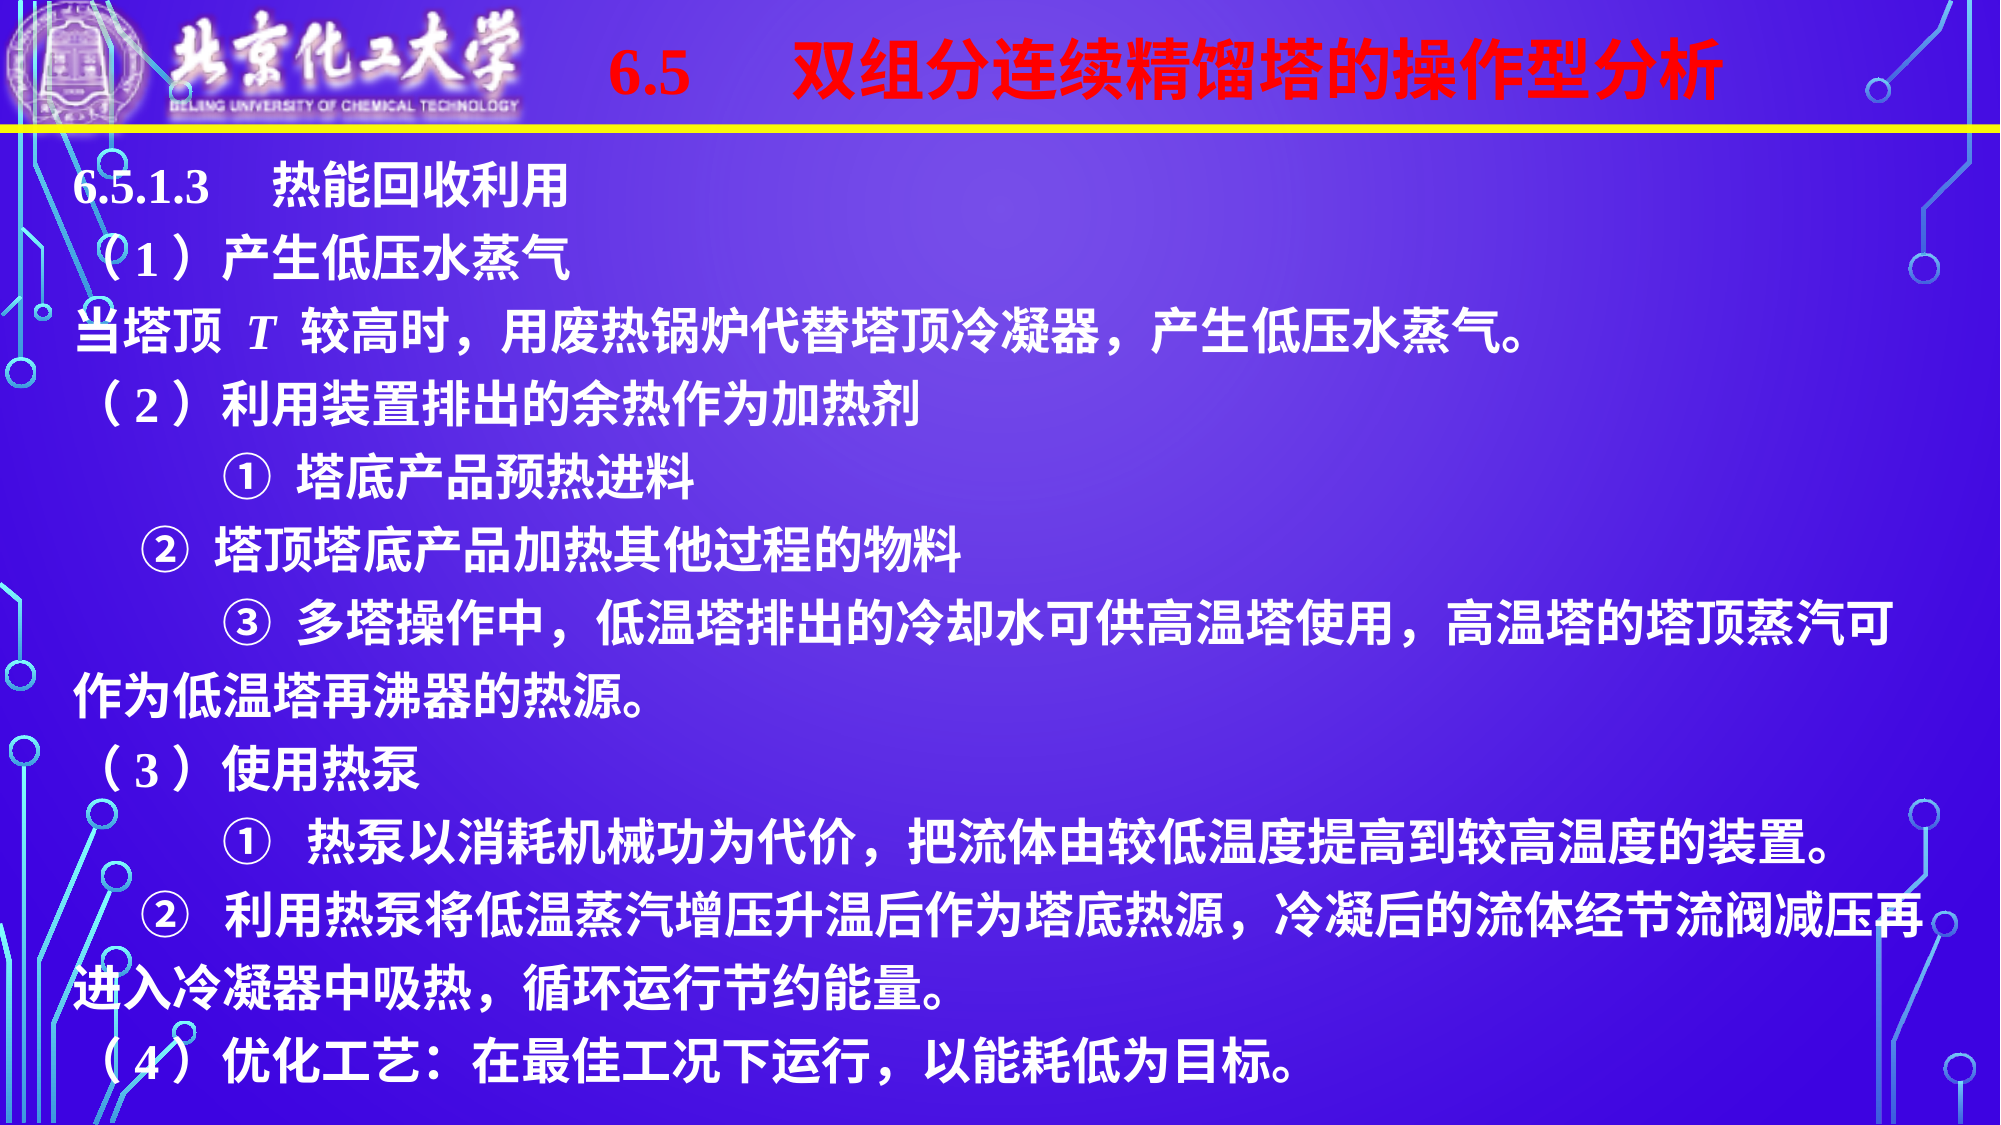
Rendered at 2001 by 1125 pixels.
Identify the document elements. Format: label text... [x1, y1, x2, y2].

text_box 6.5.1.3 热能回收利用 （1）产生低压水蒸气 当塔顶 T 较高时，用废热锅炉代替塔顶冷凝器，产生低压水蒸气。 （2）利用装置排出的余热作为加热剂 ① 塔底产品预热进料 ② 塔顶塔底产品加热其他过程的物料 ③ 多塔操作中，低温塔排出的冷却水可供高温塔使用，高温塔的塔顶蒸汽可作为低温塔再沸器的热源。 （3）使用热泵 ① 热泵以消耗机械功为代价，把流体由较低温度提高到较高温度的装置。 ② 利用热泵将低温蒸汽增压升温后作为塔底热源，冷凝后的流体经节流阀减压再进入冷凝器中吸热，循环运行节约能量。 （4）优化工艺：在最佳工况下运行，以能耗低为目标。 [57, 133, 1948, 1097]
text_box 6.5 双组分连续精馏塔的操作型分析 [593, 20, 1797, 116]
picture [5, 0, 531, 124]
